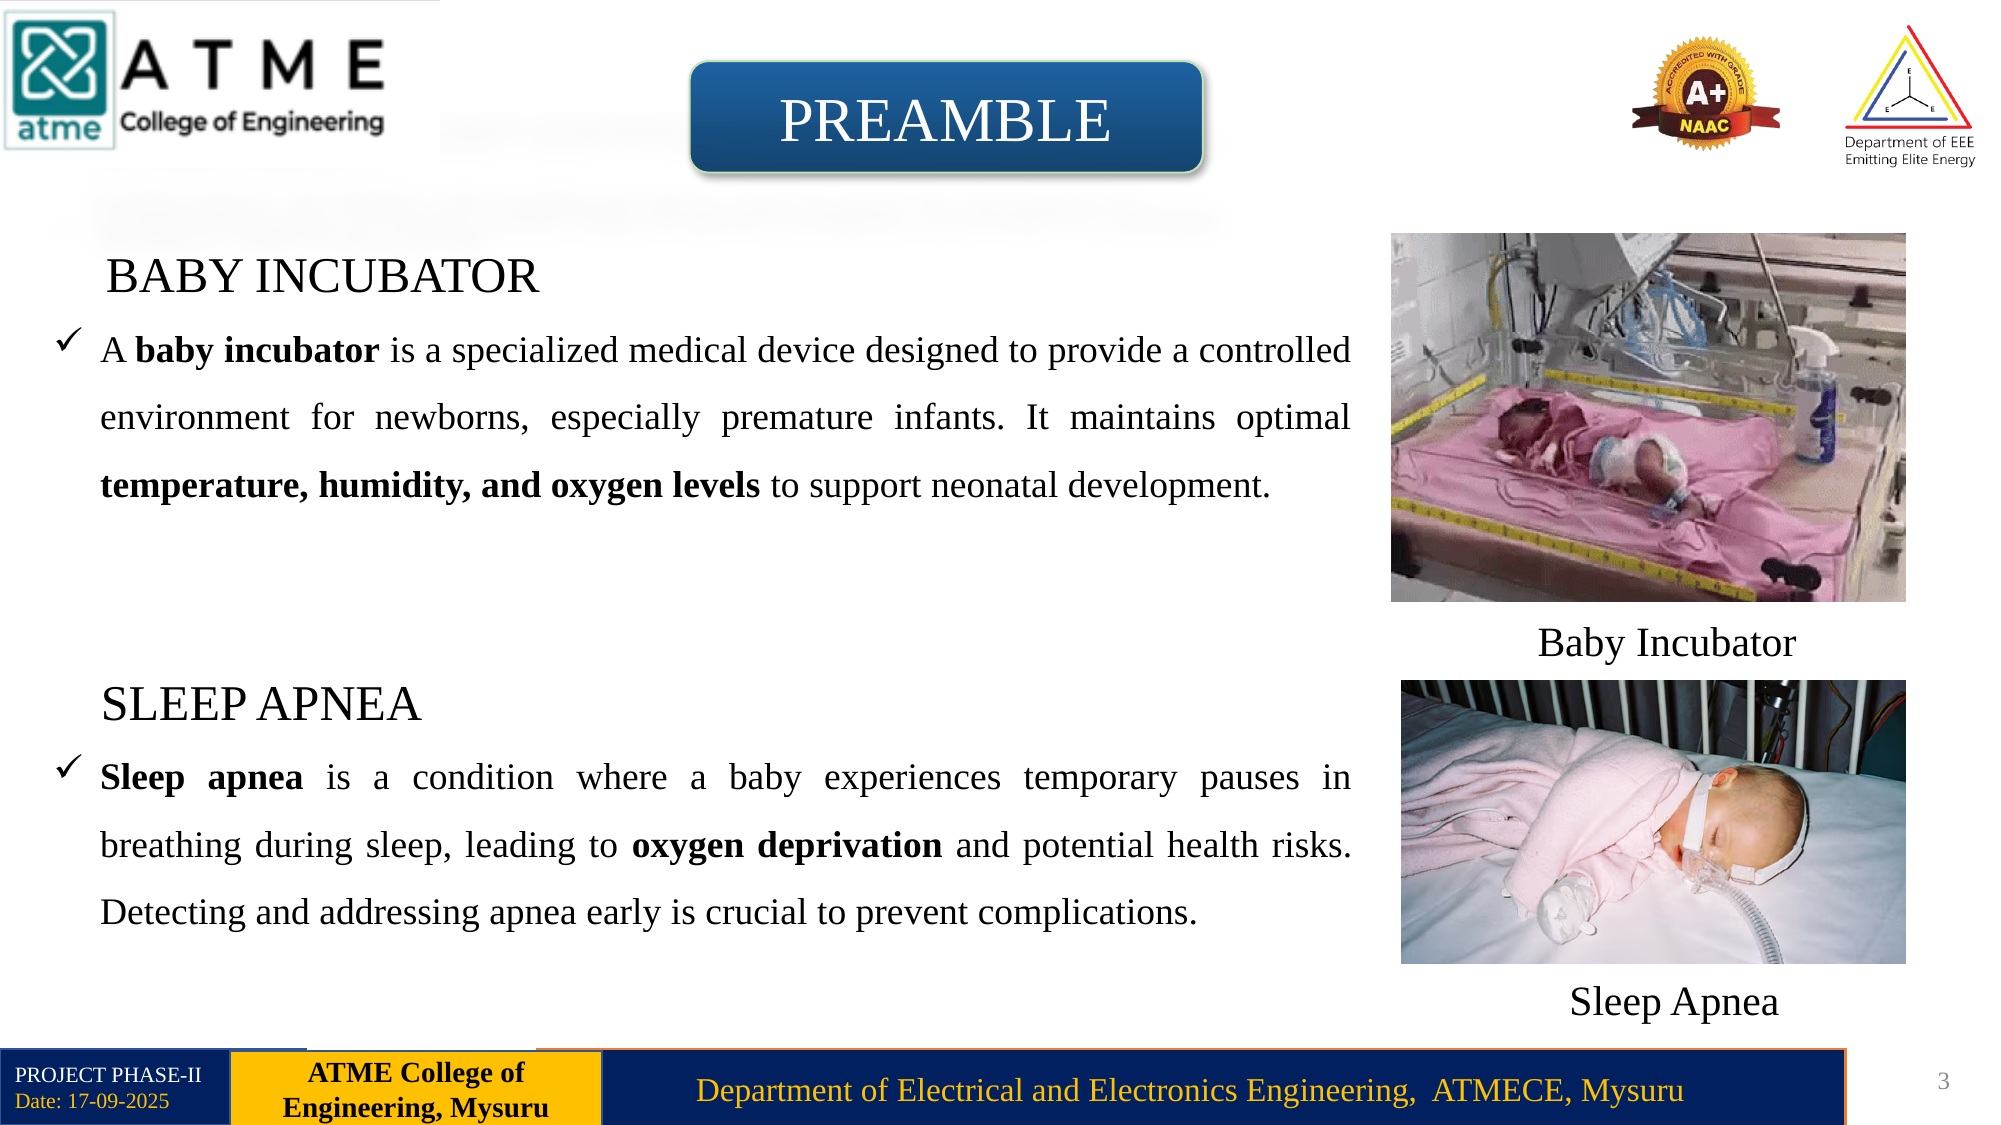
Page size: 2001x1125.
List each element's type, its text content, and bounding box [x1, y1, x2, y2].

text_box Baby Incubator [1522, 607, 1812, 673]
footer Department of Electrical and Electronics Engineering, ATMECE, Mysuru [536, 1048, 1847, 1125]
picture [1838, 20, 1979, 170]
text_box ATME College of Engineering, Mysuru [229, 1050, 603, 1125]
text_box PROJECT PHASE-II Date: 17-09-2025 [0, 1048, 307, 1125]
text_box Sleep Apnea [1554, 966, 1795, 1032]
text_box PREAMBLE [688, 60, 1204, 112]
picture [1401, 679, 1906, 964]
picture [1615, 20, 1796, 170]
picture [1391, 233, 1906, 602]
picture [0, 0, 440, 168]
text_box BABY INCUBATOR A baby incubator is a specialized medical device designed to provide a controlled environment for newborns, especially premature infants. It maintains optimal temperature, humidity, and oxygen levels to support neonatal development. SLEEP APNEA Sleep apnea is a condition where a baby experiences temporary pauses in breathing during sleep, leading to oxygen deprivation and potential health risks. Detecting and addressing apnea early is crucial to prevent complications. [38, 205, 1368, 940]
slide_number 3 [1498, 1049, 1966, 1110]
